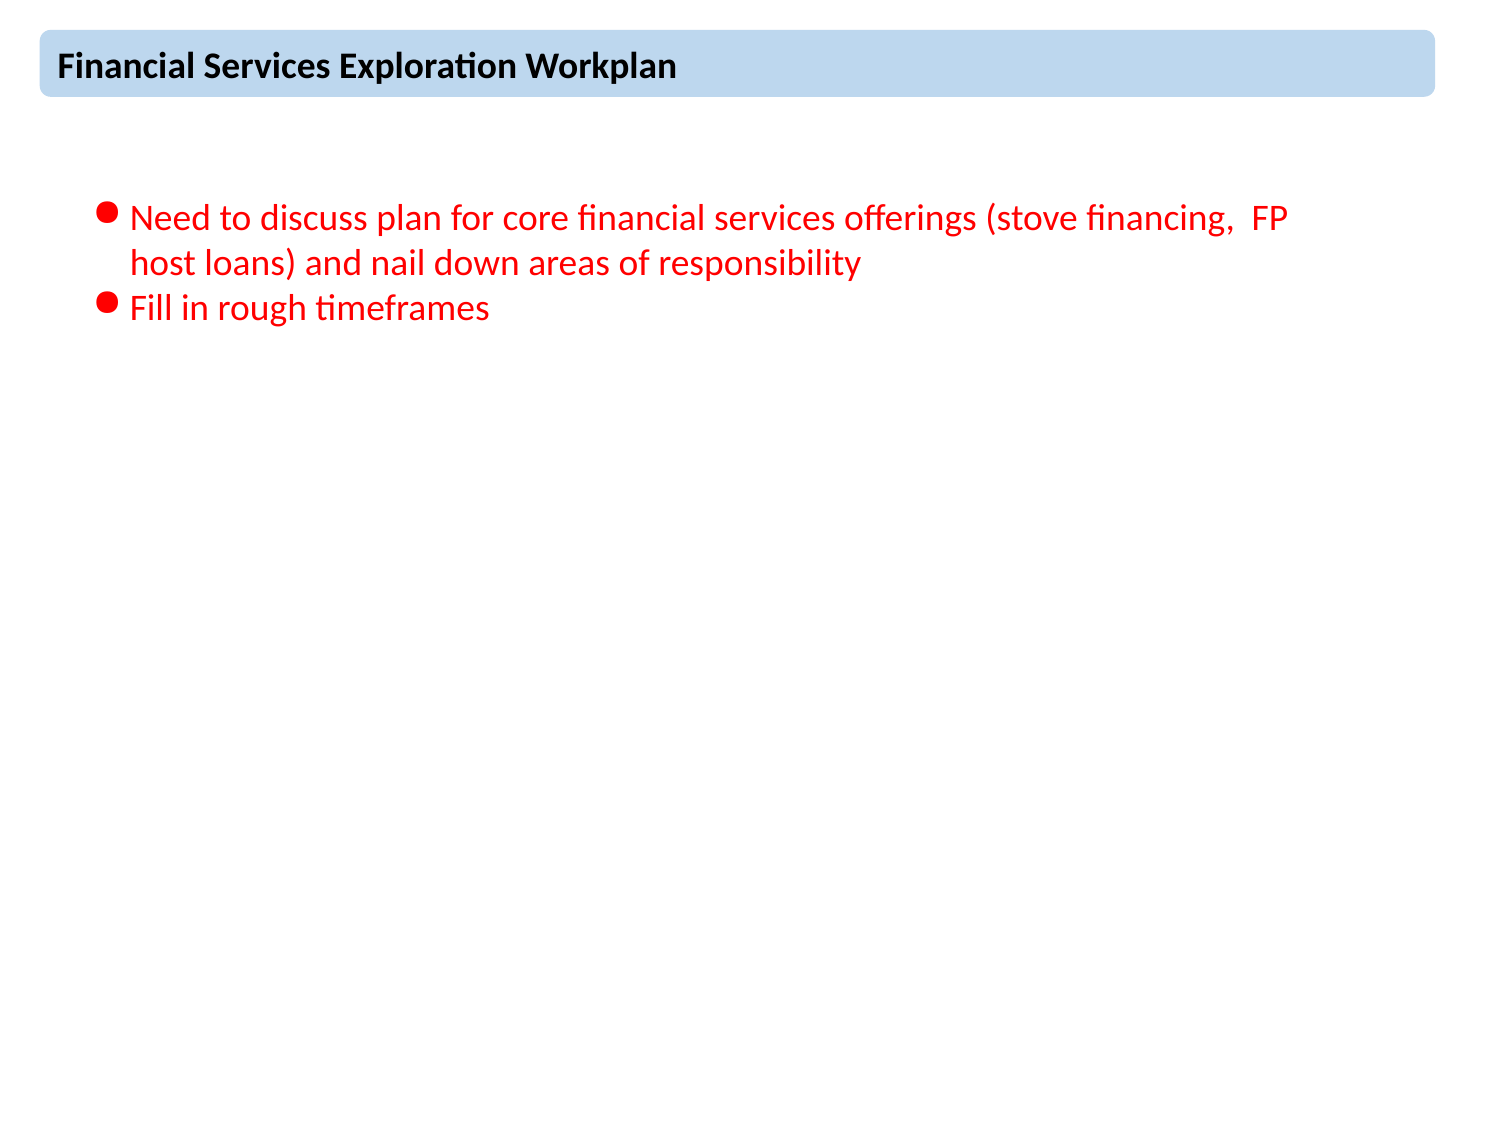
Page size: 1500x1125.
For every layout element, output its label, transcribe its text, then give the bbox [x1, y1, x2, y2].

text_box Financial Services Exploration Workplan [38, 28, 1437, 98]
text_box Need to discuss plan for core financial services offerings (stove financing, FP host loans) and nail down areas of responsibility Fill in rough timeframes [39, 177, 1372, 769]
